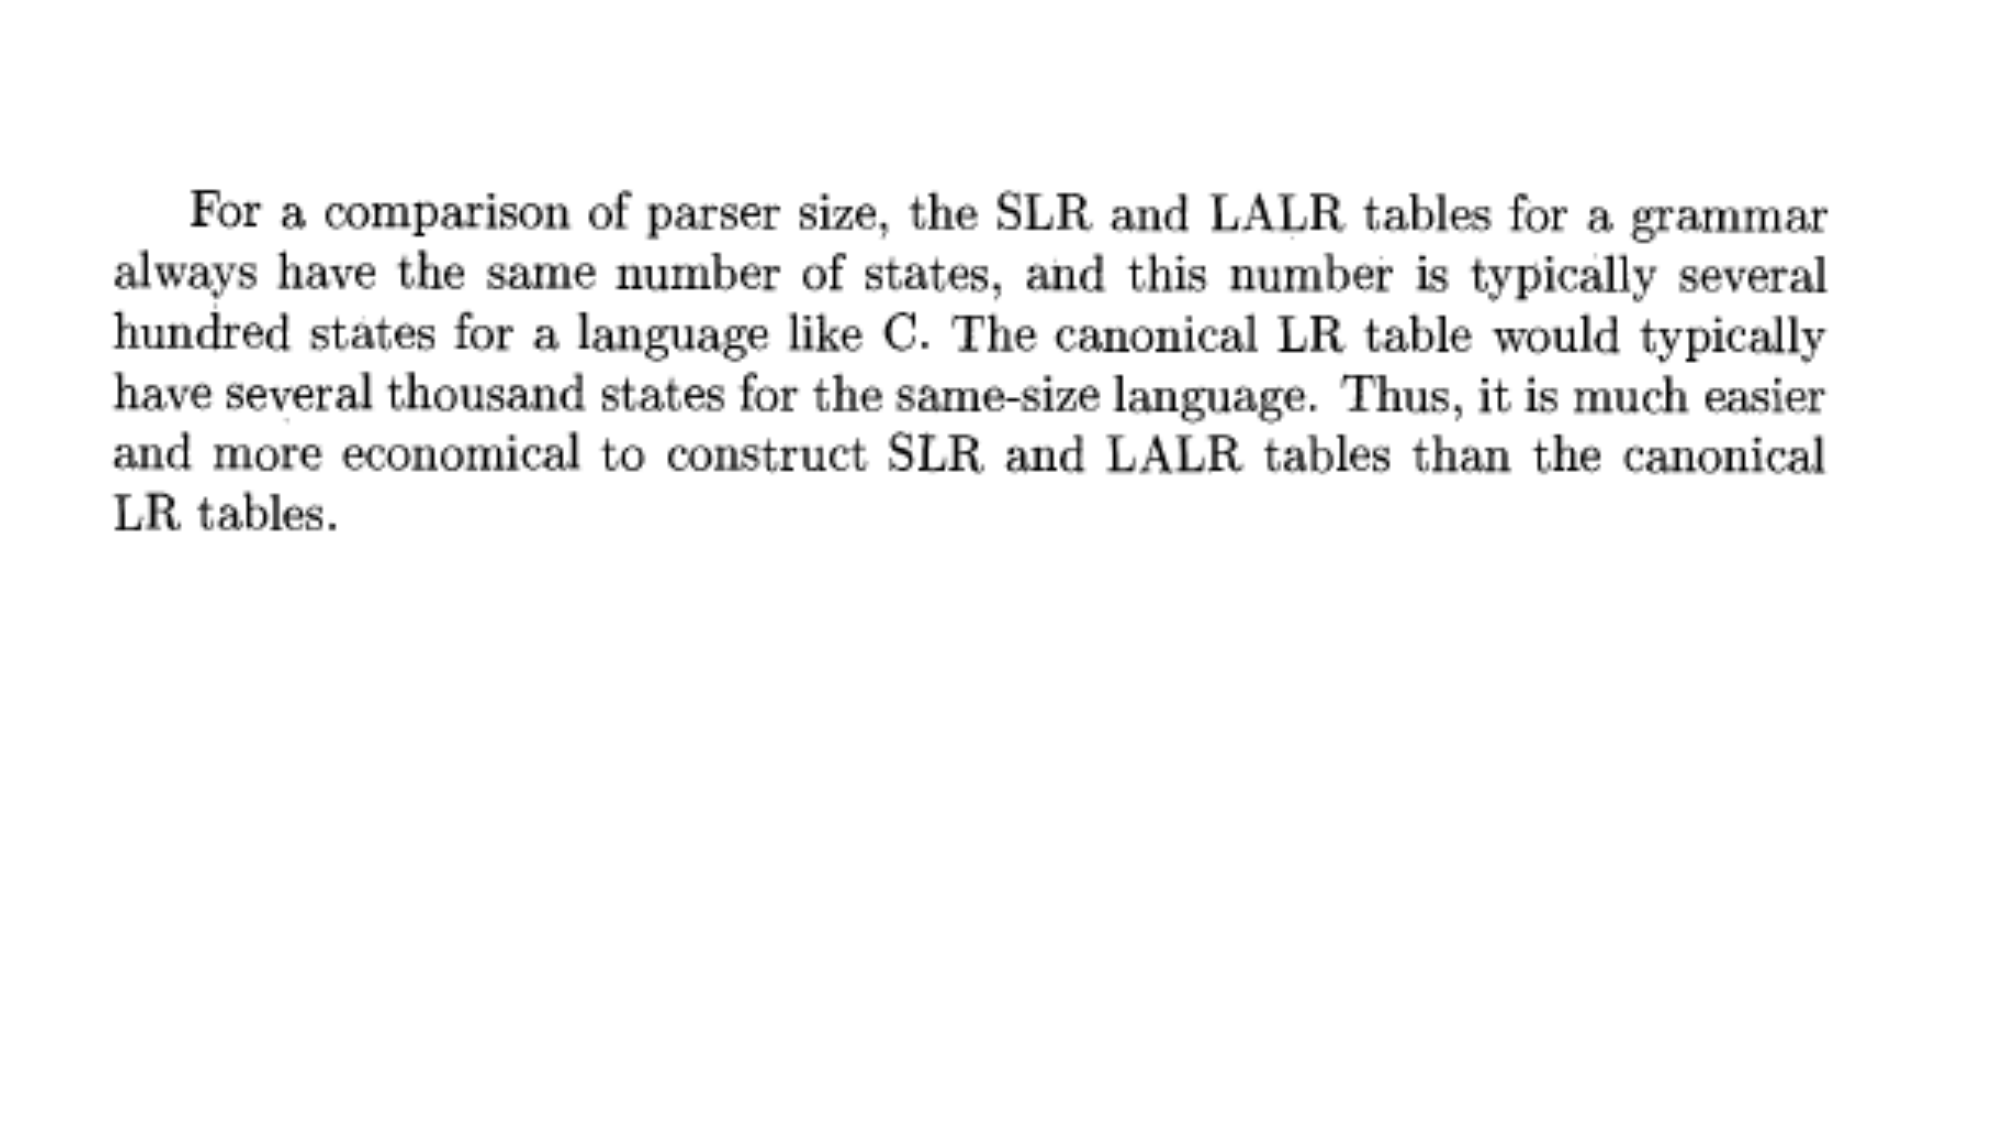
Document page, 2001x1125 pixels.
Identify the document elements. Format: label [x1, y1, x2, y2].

picture [93, 178, 1855, 548]
